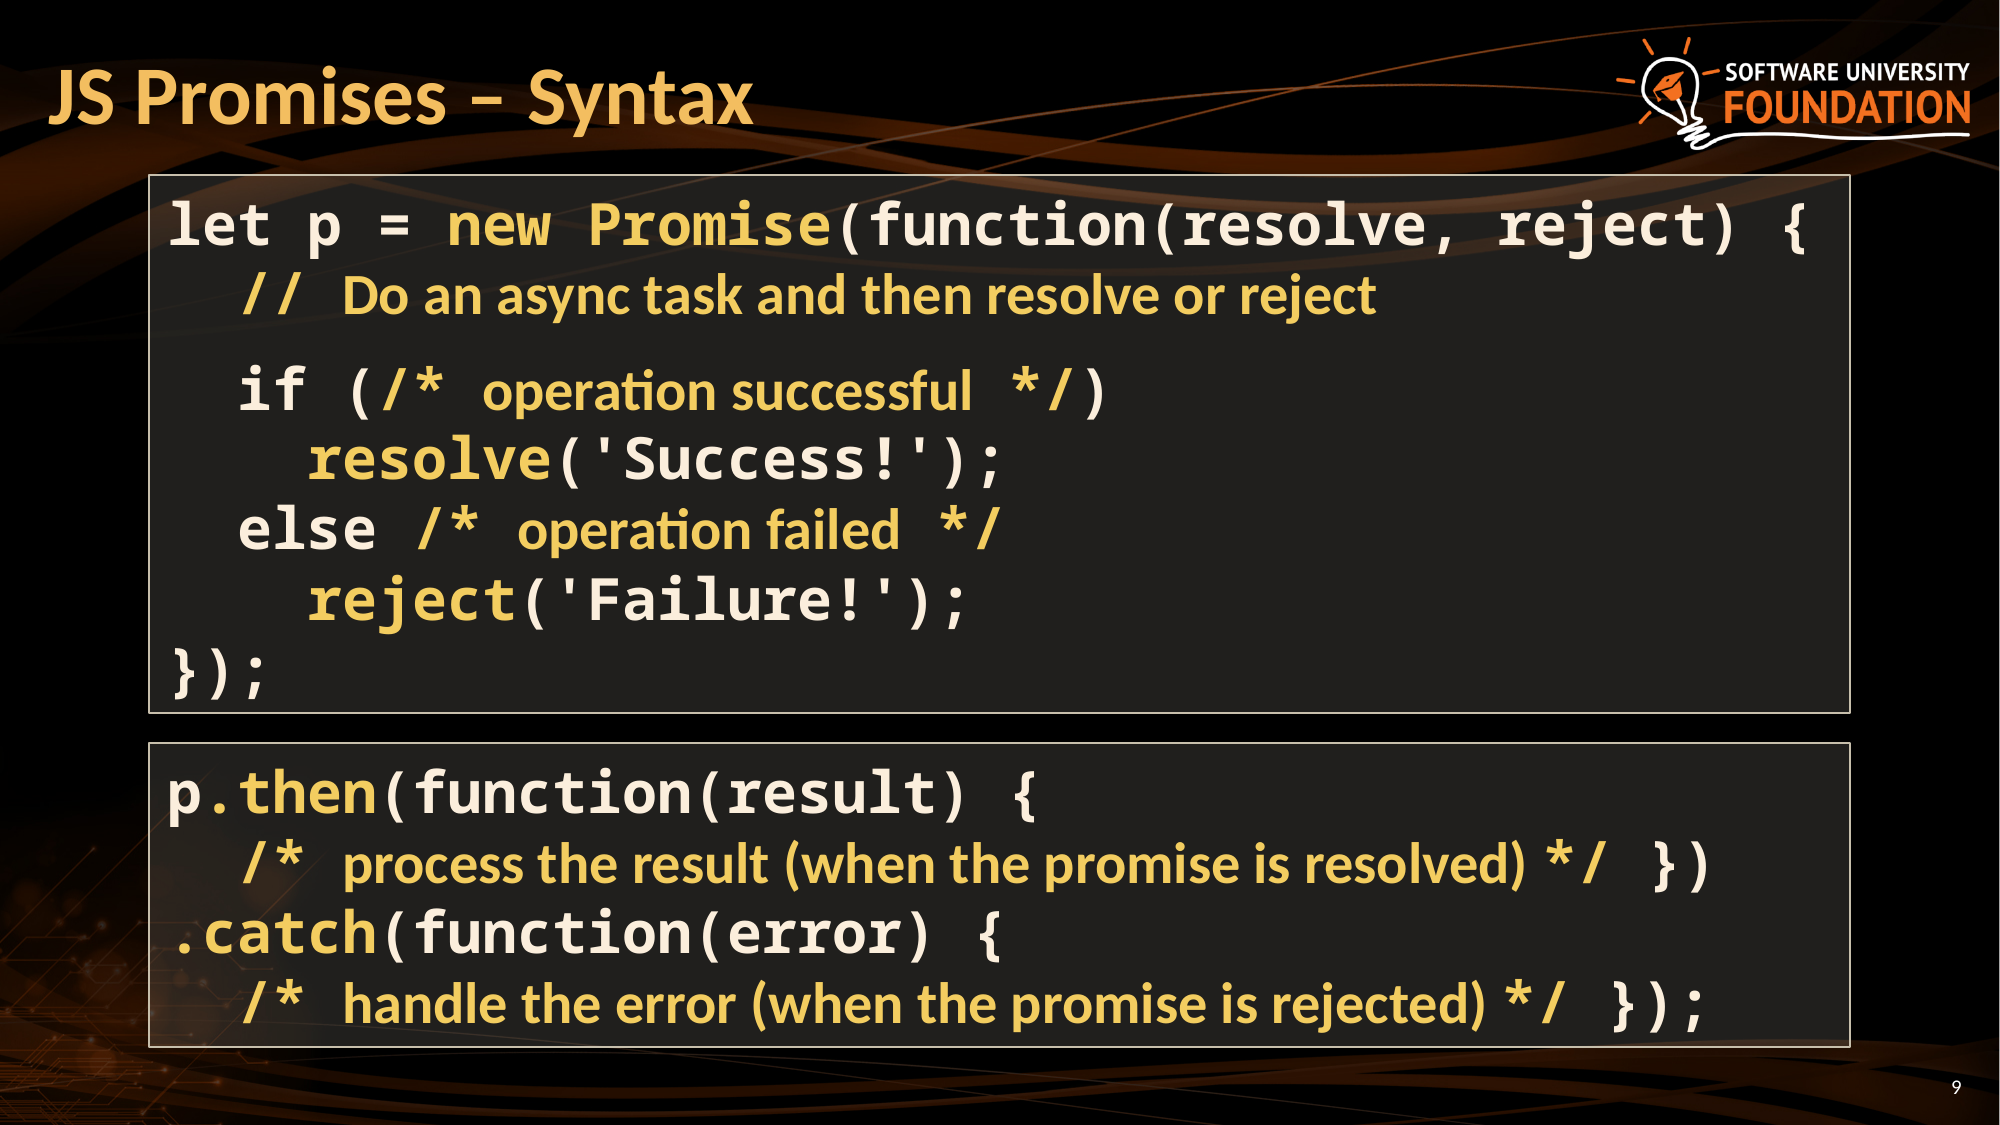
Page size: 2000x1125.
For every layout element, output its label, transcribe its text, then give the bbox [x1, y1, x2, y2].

slide_number 9 [1897, 1070, 1968, 1103]
title JS Promises – Syntax [30, 6, 1602, 189]
text_box let p = new Promise(function(resolve, reject) { // Do an async task and then resolve or reject if (/* operation successful */) resolve('Success!'); else /* operation failed */ reject('Failure!'); }); [149, 174, 1850, 714]
picture [0, 0, 2000, 1125]
text_box p.then(function(result) { /* process the result (when the promise is resolved) */ }) .catch(function(error) { /* handle the error (when the promise is rejected) */ }); [149, 743, 1850, 1047]
